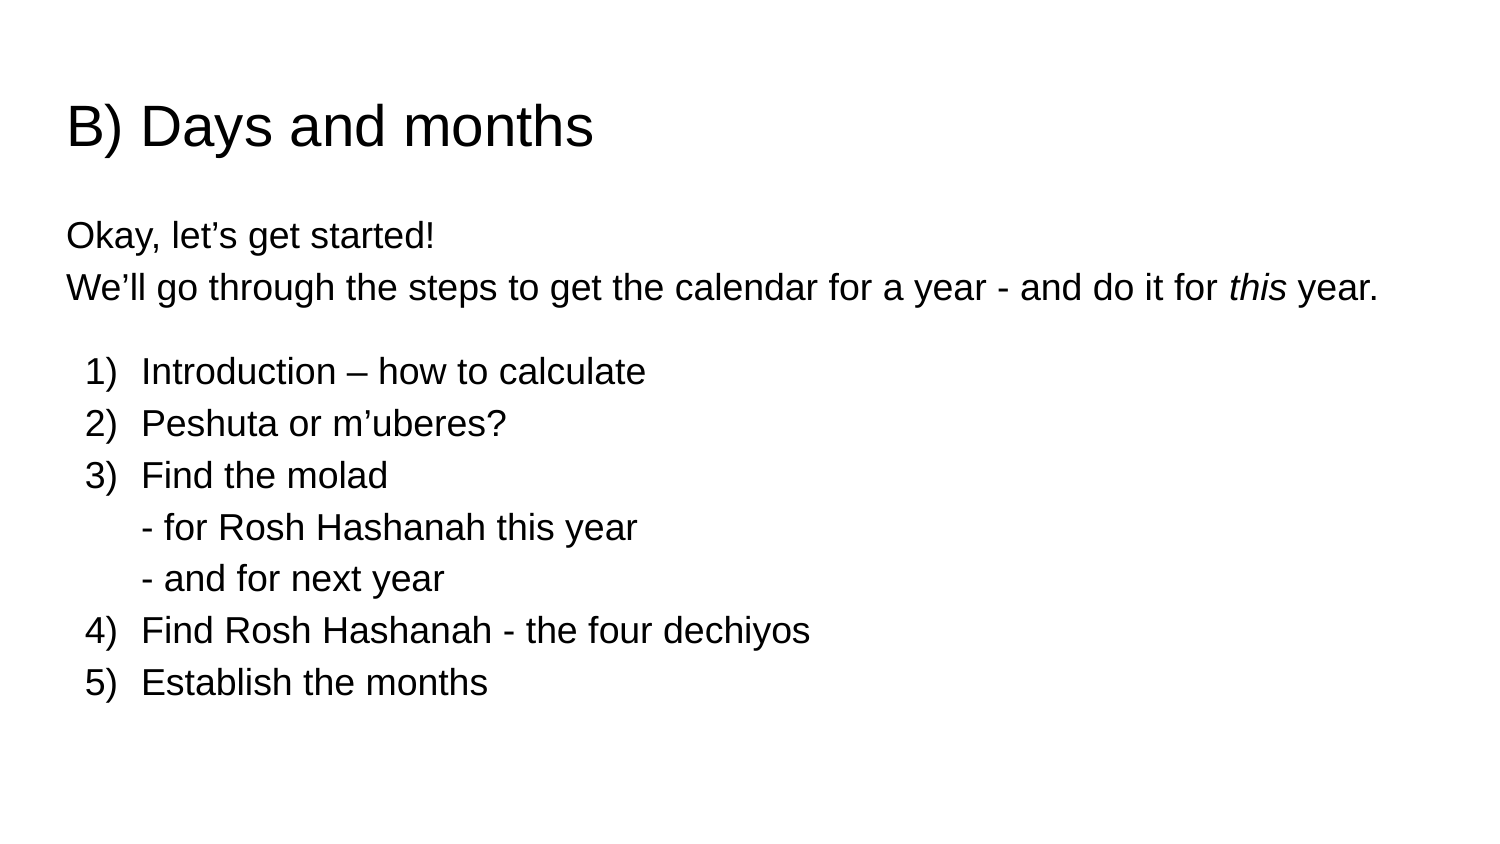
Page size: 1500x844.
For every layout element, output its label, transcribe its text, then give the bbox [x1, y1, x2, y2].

title B) Days and months [51, 72, 1449, 167]
list Okay, let’s get started! We’ll go through the steps to get the calendar for a year - and do it for this year. Introduction – how to calculate Peshuta or m’uberes? Find the molad - for Rosh Hashanah this year - and for next year Find Rosh Hashanah - the four dechiyos Establish the months [51, 189, 1449, 750]
